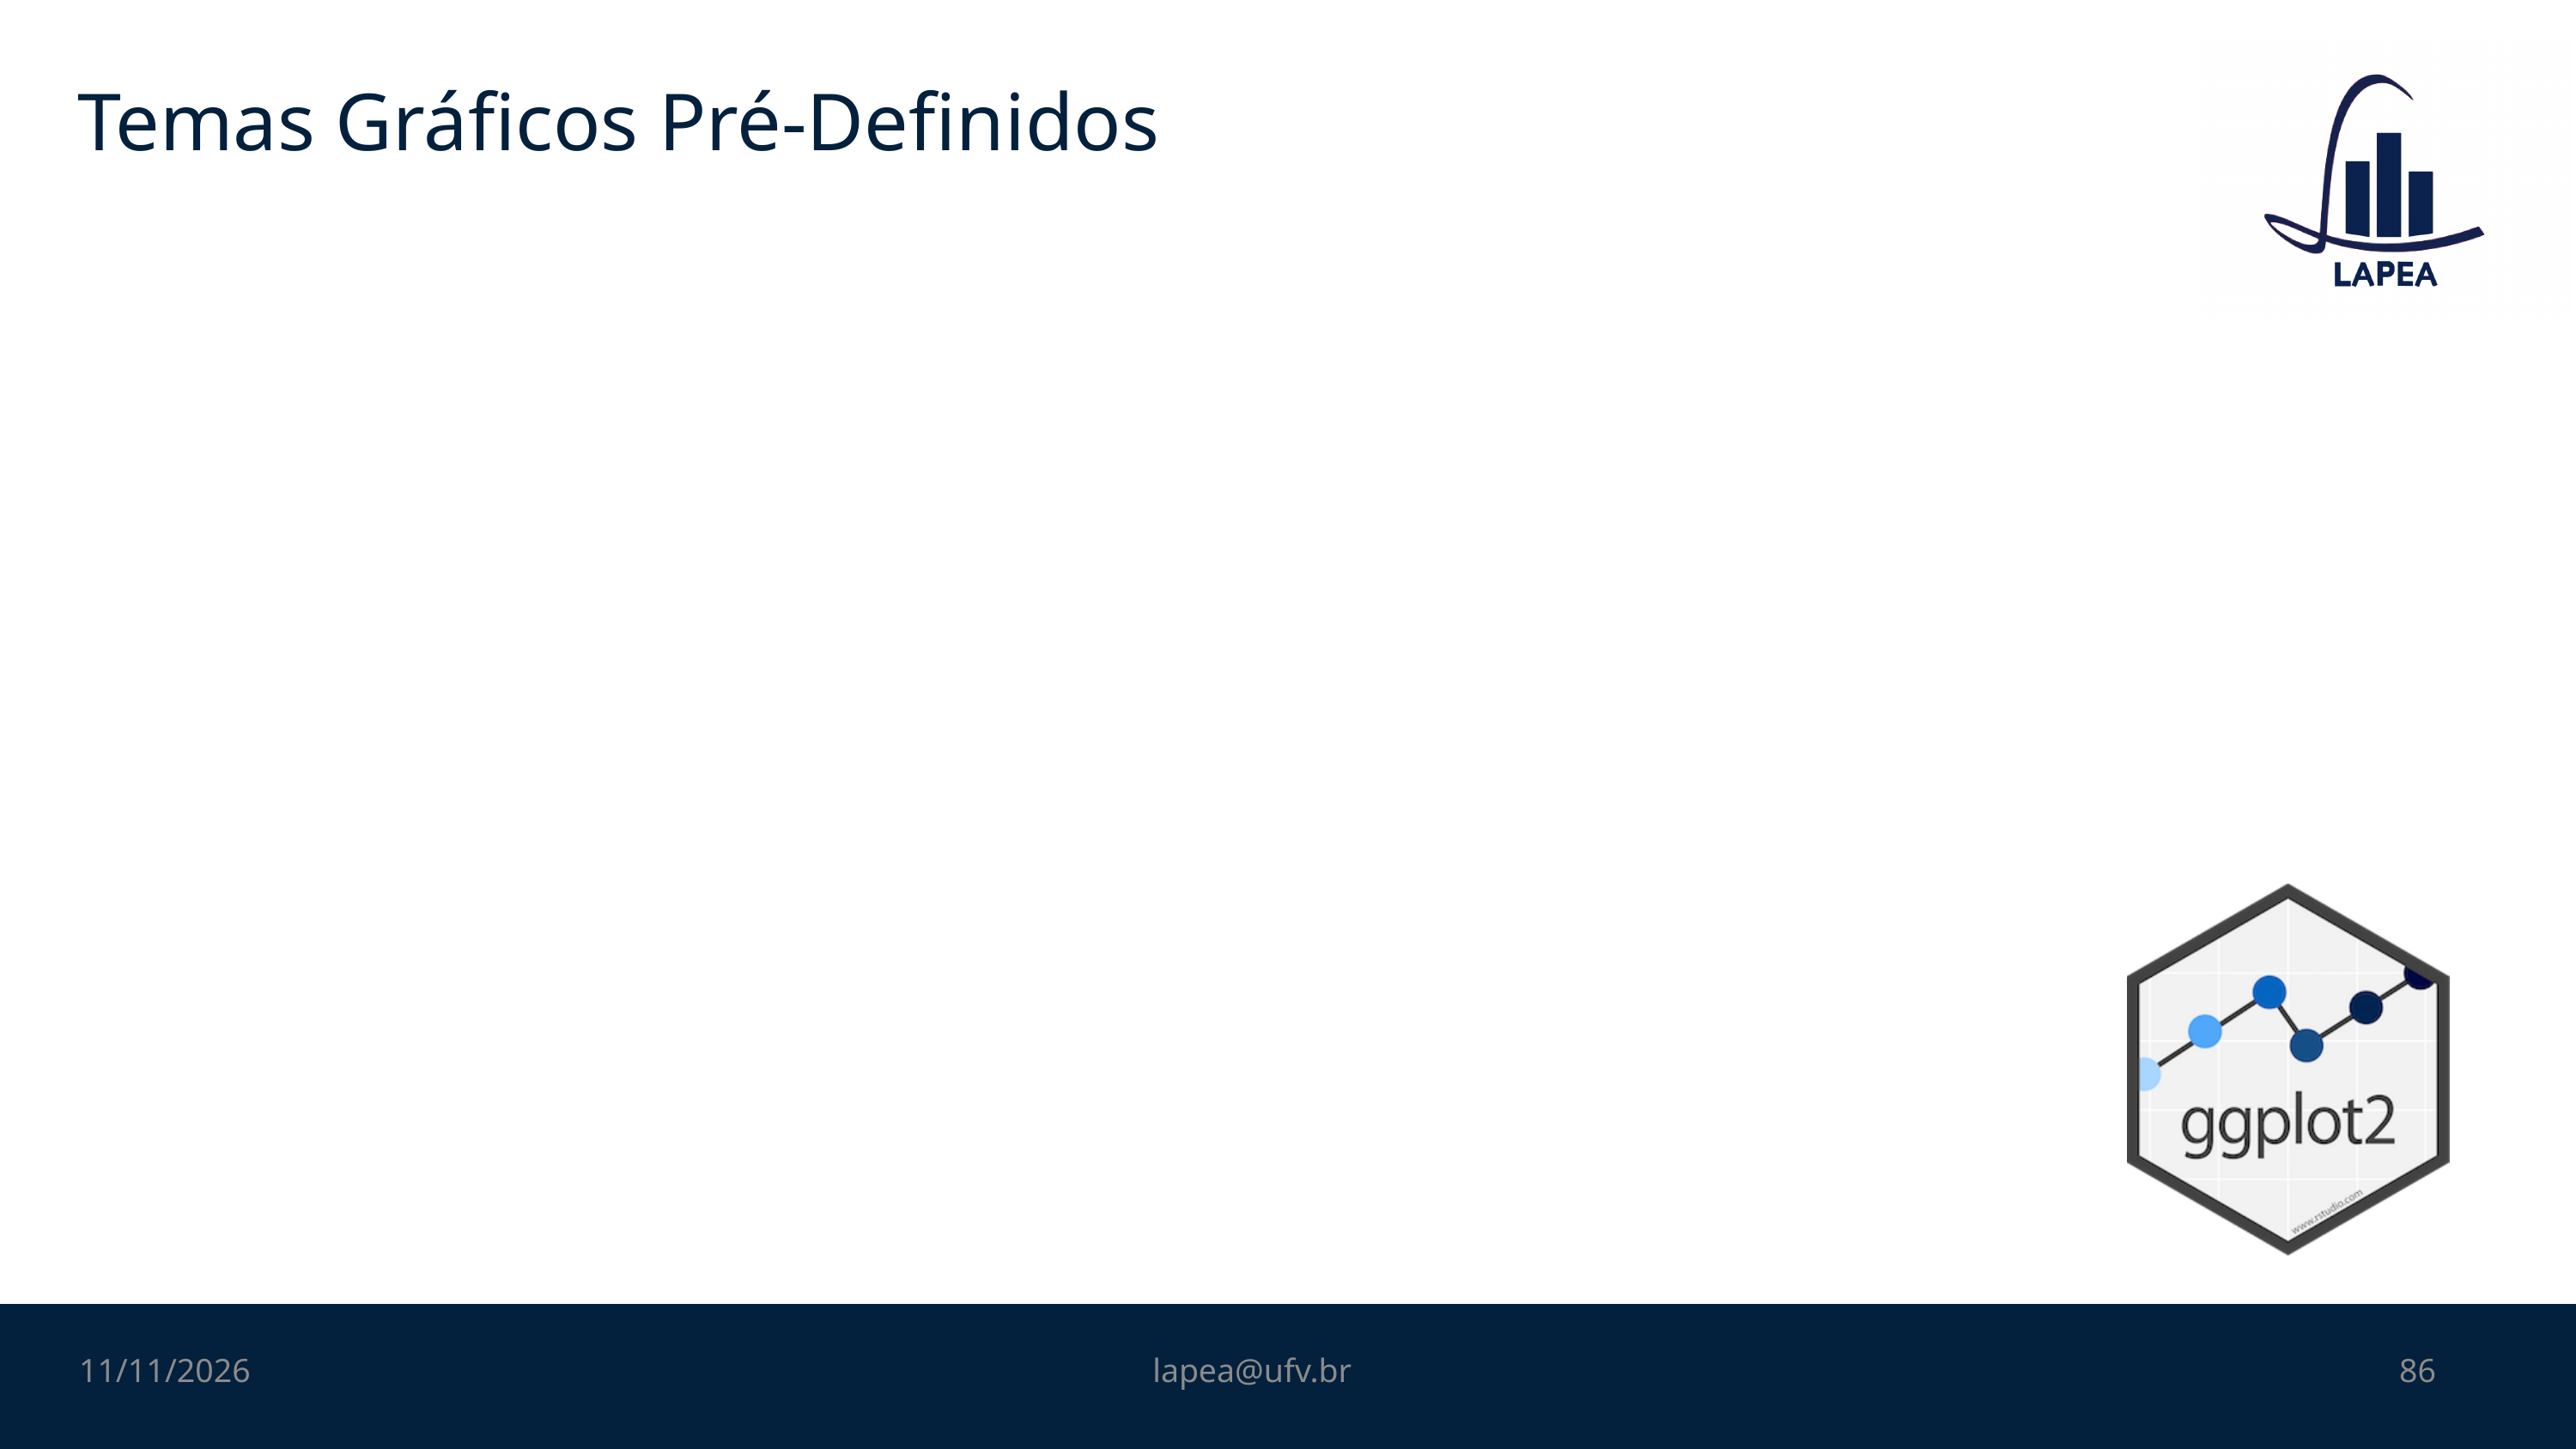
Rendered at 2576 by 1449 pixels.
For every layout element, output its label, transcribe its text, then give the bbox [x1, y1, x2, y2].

footer lapea@ufv.br [410, 1346, 2095, 1398]
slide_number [66, 1346, 368, 1398]
title Temas Gráficos Pré-Definidos [64, 39, 2190, 200]
slide_number 86 [2148, 1346, 2450, 1398]
picture [2127, 883, 2450, 1257]
picture [2200, 40, 2571, 318]
